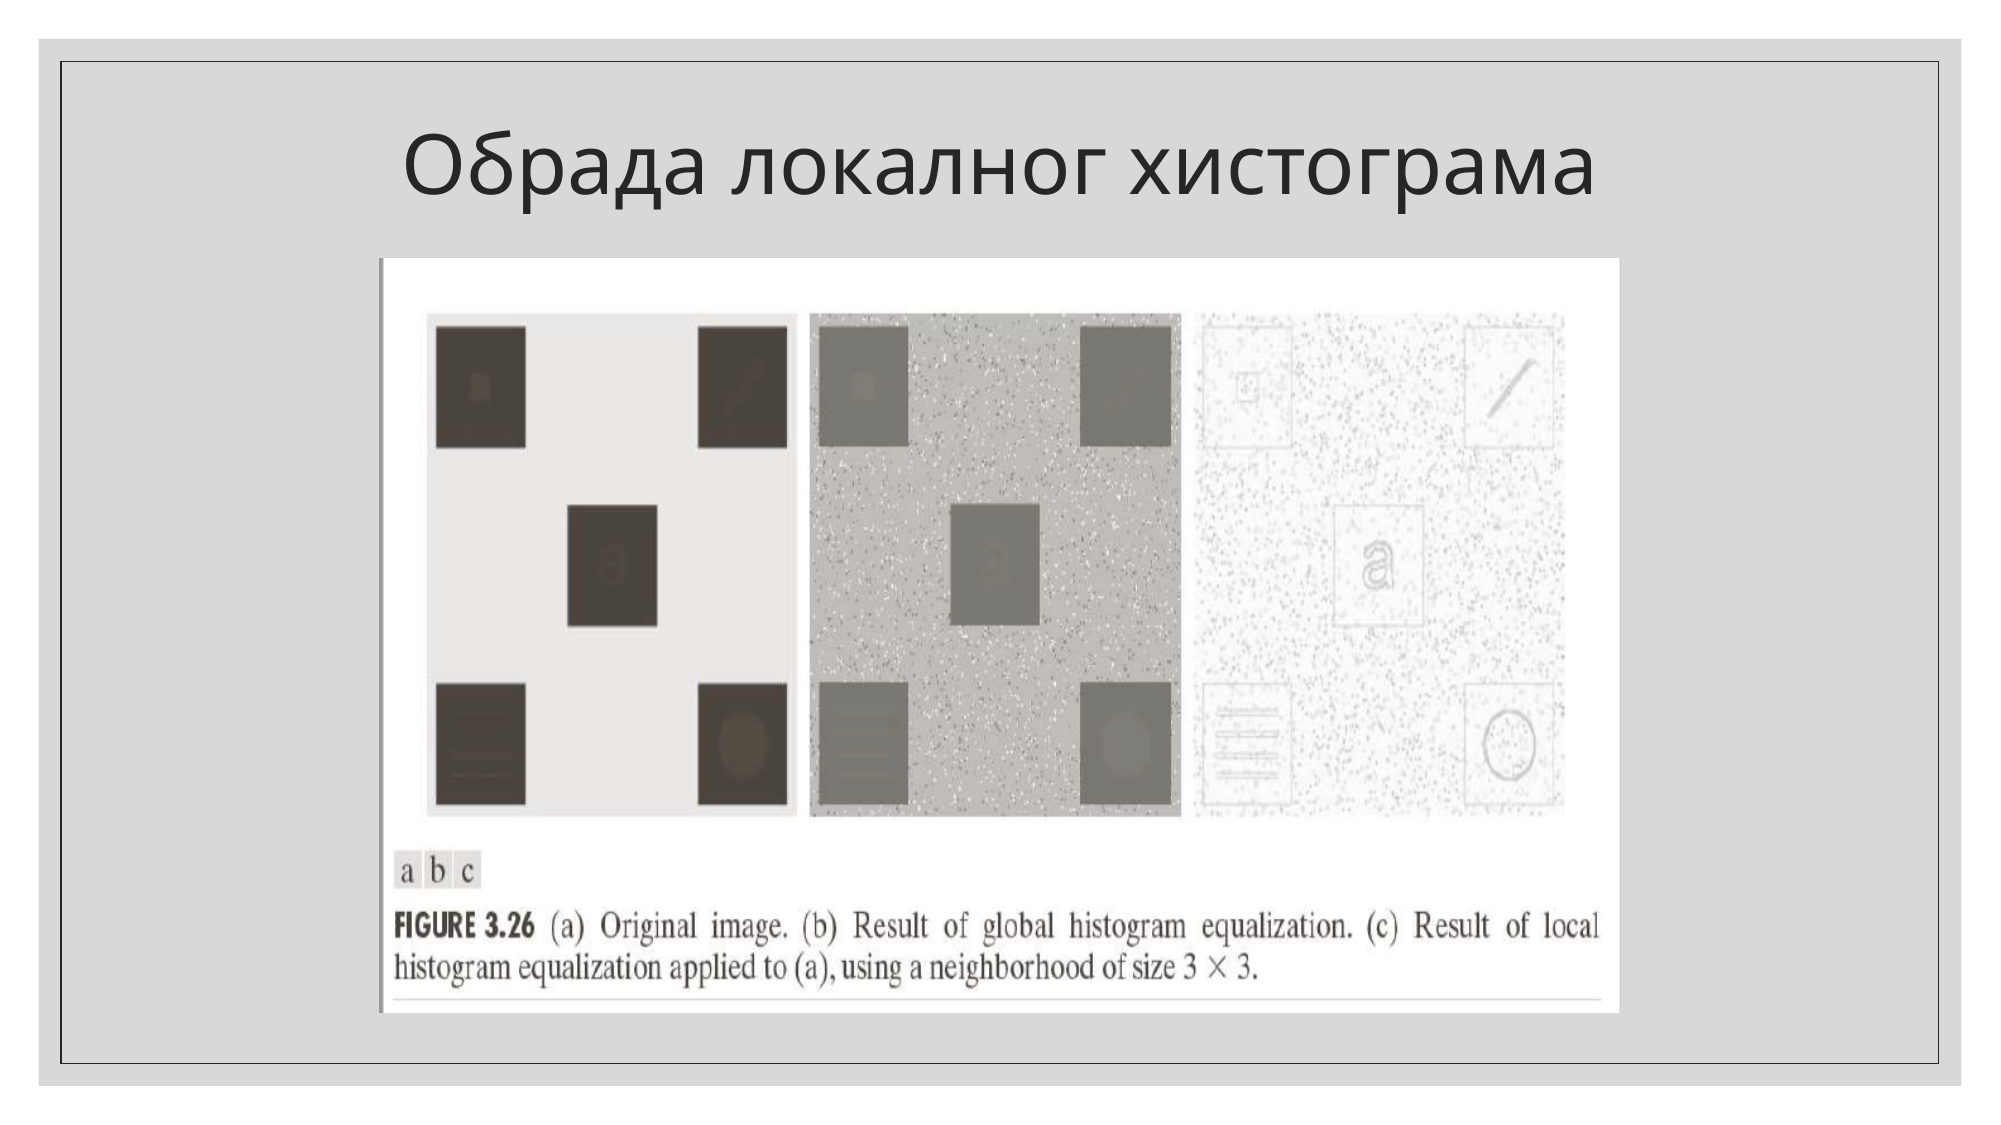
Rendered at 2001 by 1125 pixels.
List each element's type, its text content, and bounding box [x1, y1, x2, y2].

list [379, 258, 1621, 1013]
title Обрада локалног хистограма [174, 55, 1825, 281]
